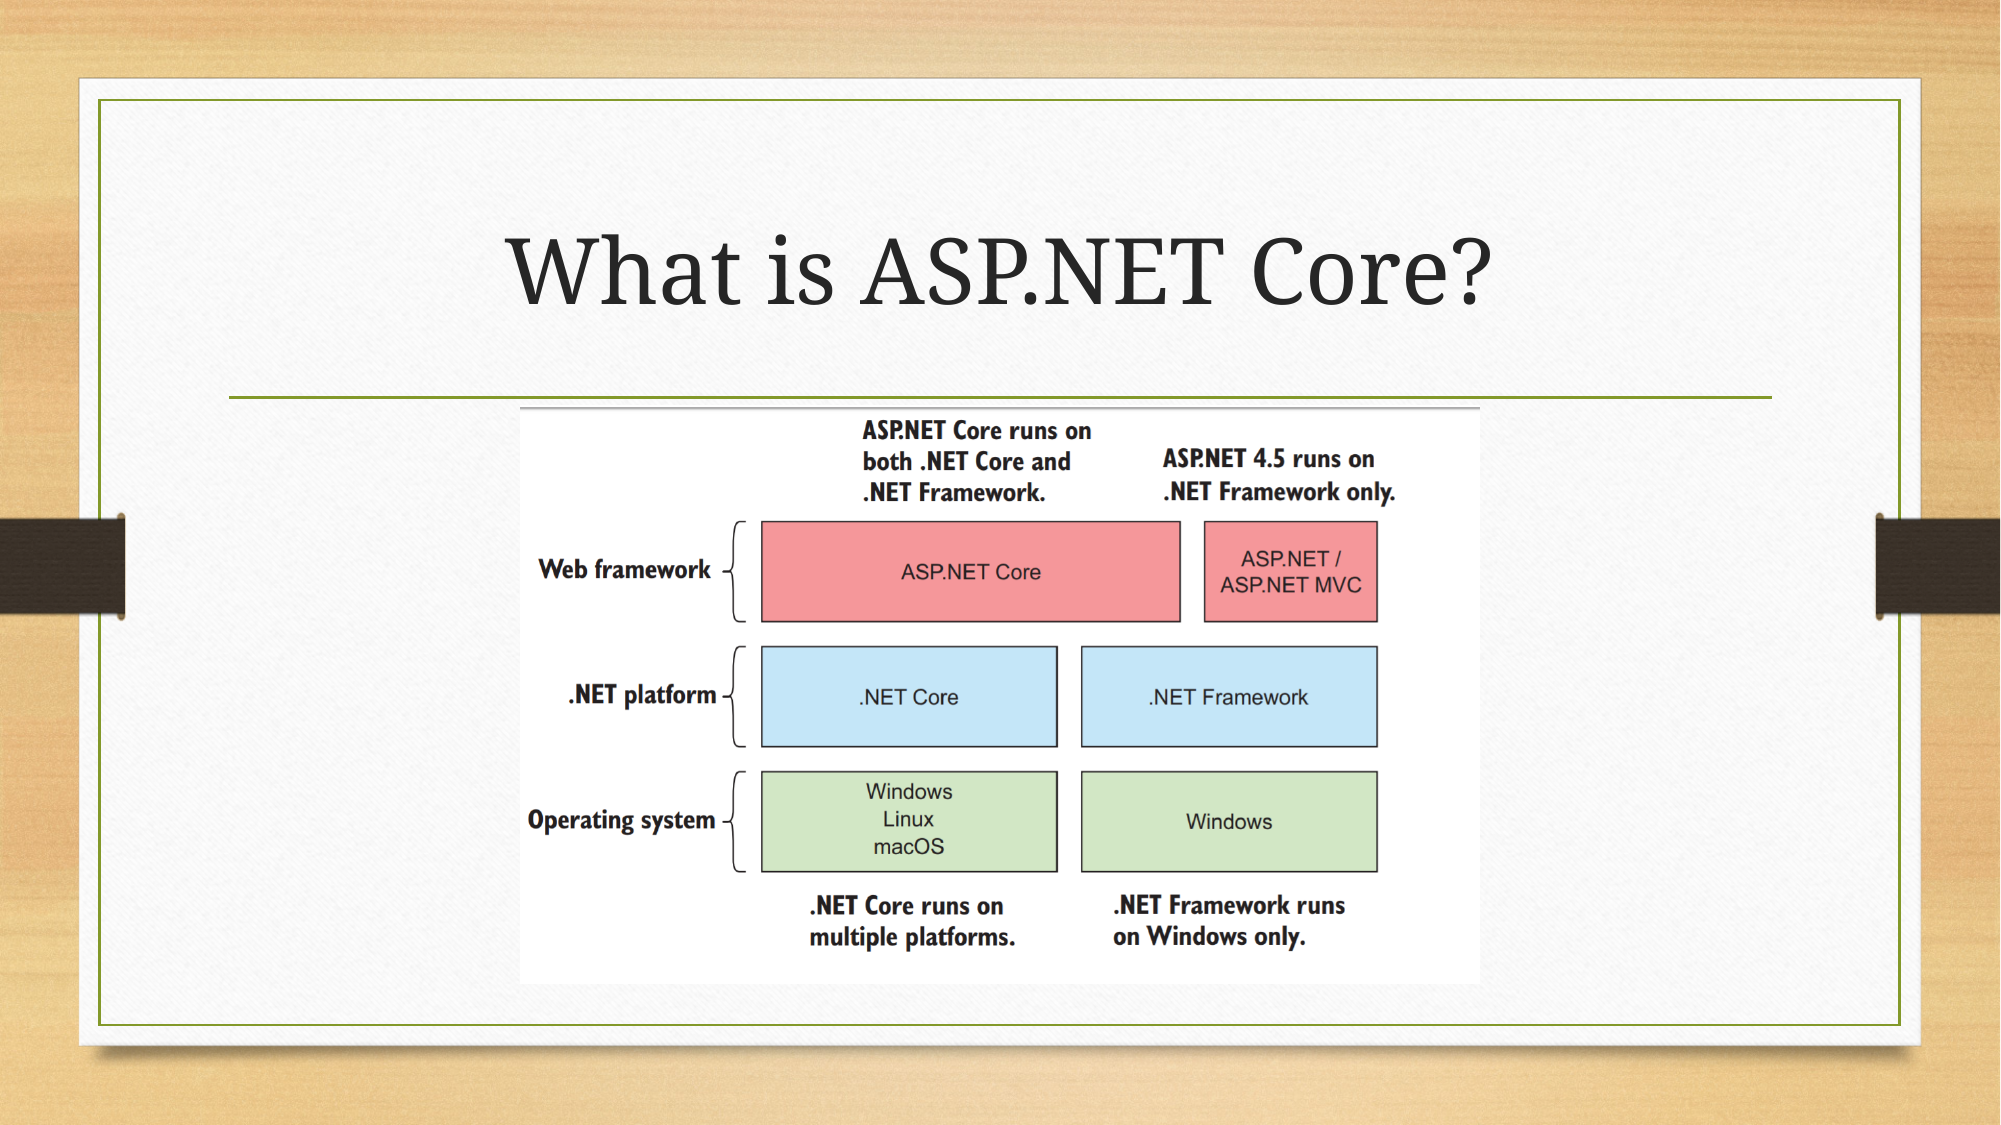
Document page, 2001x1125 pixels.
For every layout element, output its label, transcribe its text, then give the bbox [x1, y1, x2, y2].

title What is ASP.NET Core? [212, 161, 1788, 375]
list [519, 404, 1481, 984]
picture [0, 0, 2001, 1125]
